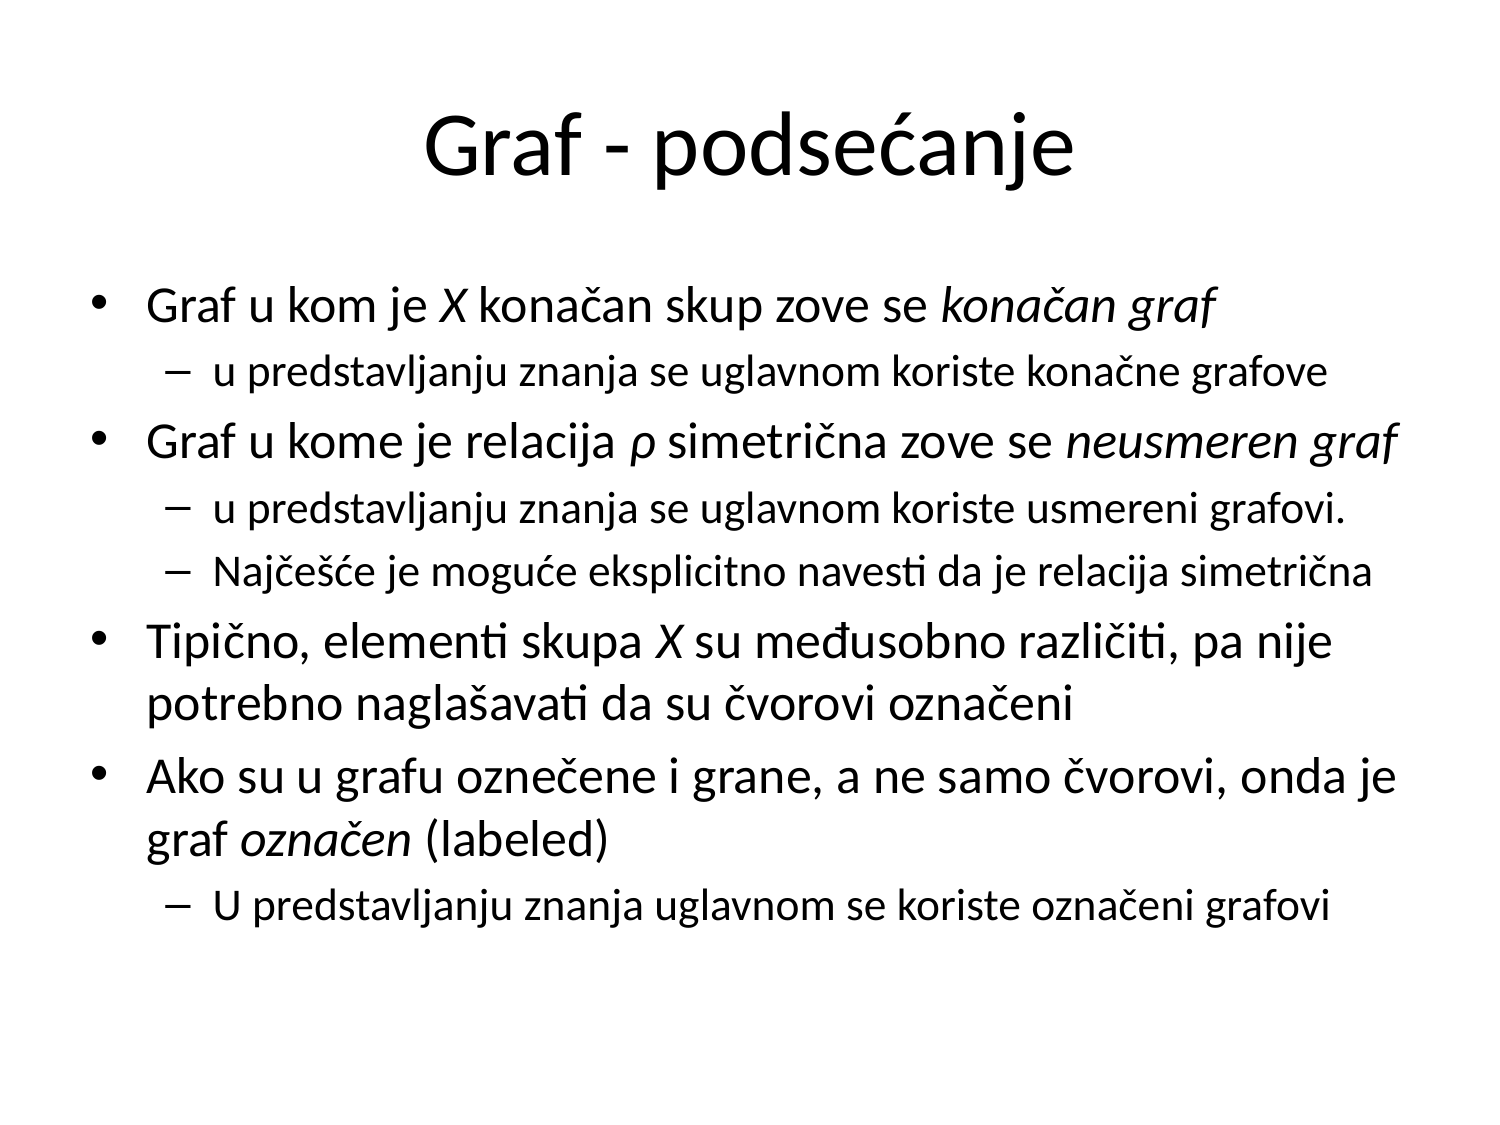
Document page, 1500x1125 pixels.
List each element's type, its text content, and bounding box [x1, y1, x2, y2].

title Graf - podsećanje [75, 45, 1425, 233]
list Graf u kom je X konačan skup zove se konačan graf u predstavljanju znanja se uglavnom koriste konačne grafove Graf u kome je relacija ρ simetrična zove se neusmeren graf u predstavljanju znanja se uglavnom koriste usmereni grafovi. Najčešće je moguće eksplicitno navesti da je relacija simetrična Tipično, elementi skupa X su međusobno različiti, pa nije potrebno naglašavati da su čvorovi označeni Ako su u grafu oznečene i grane, a ne samo čvorovi, onda je graf označen (labeled) U predstavljanju znanja uglavnom se koriste označeni grafovi [75, 262, 1425, 1005]
